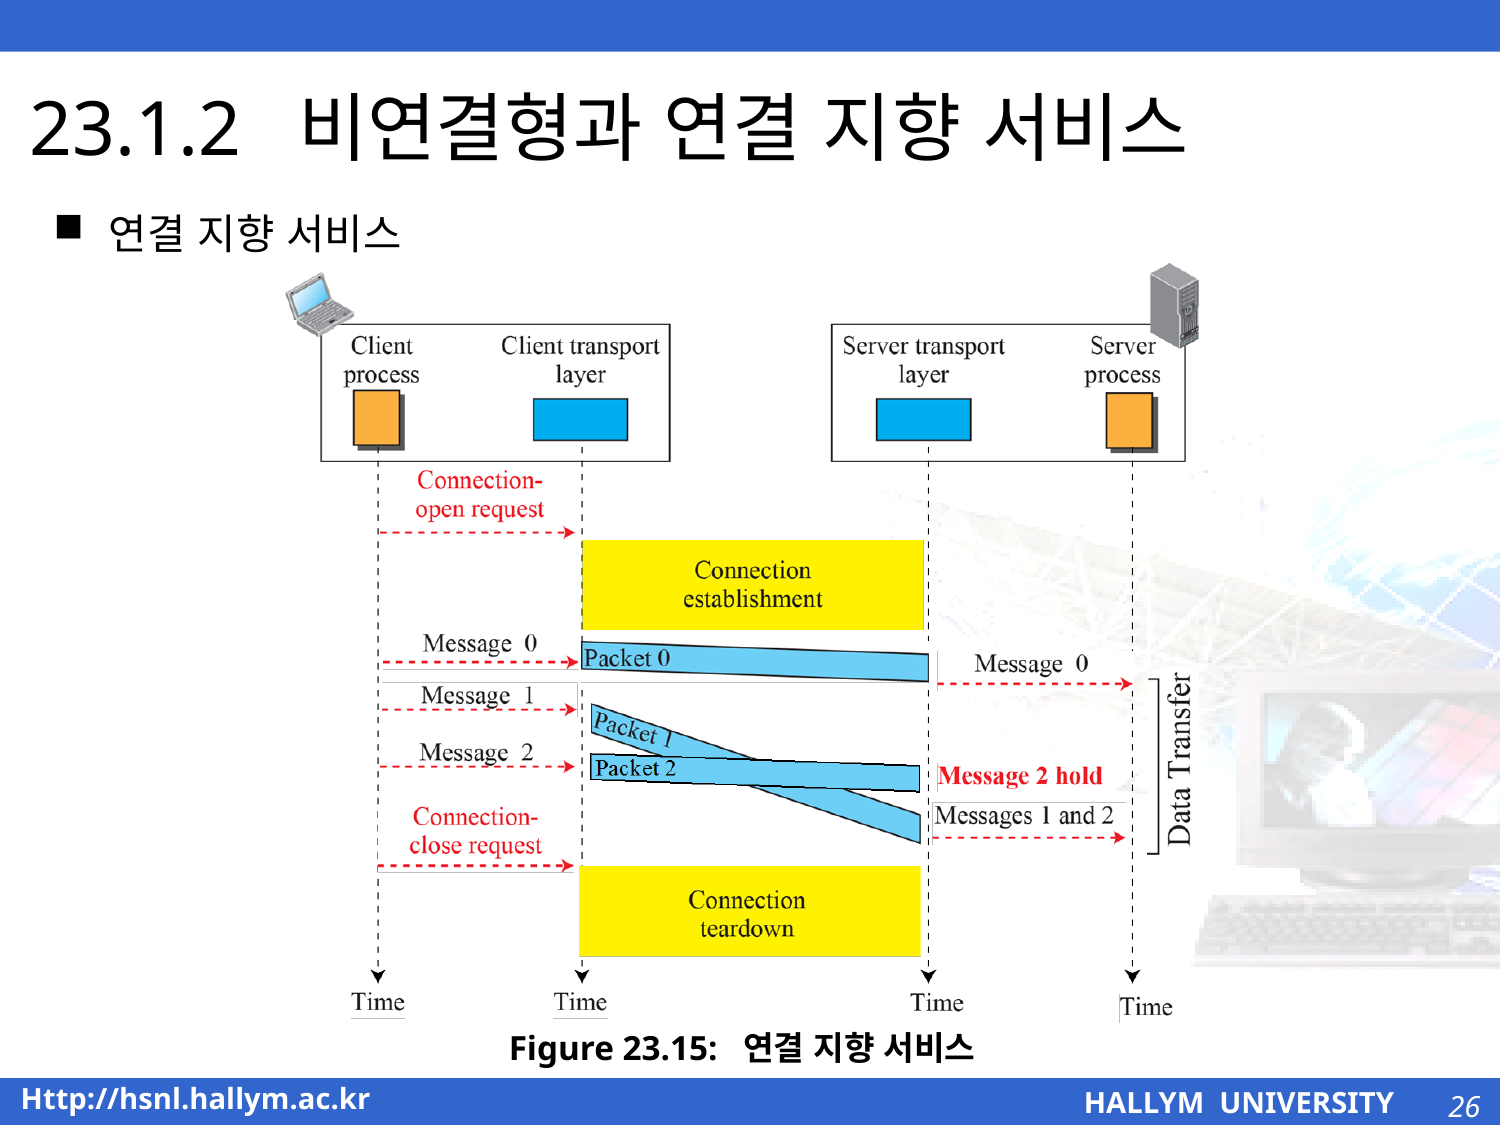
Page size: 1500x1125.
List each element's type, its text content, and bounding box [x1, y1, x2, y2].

picture [285, 263, 1199, 1023]
text_box Figure 23.15: 연결 지향 서비스 [112, 1022, 1372, 1072]
list 연결 지향 서비스 [37, 200, 1463, 1000]
slide_number 26 [1182, 1080, 1496, 1125]
title 23.1.2 비연결형과 연결 지향 서비스 [14, 76, 1500, 175]
